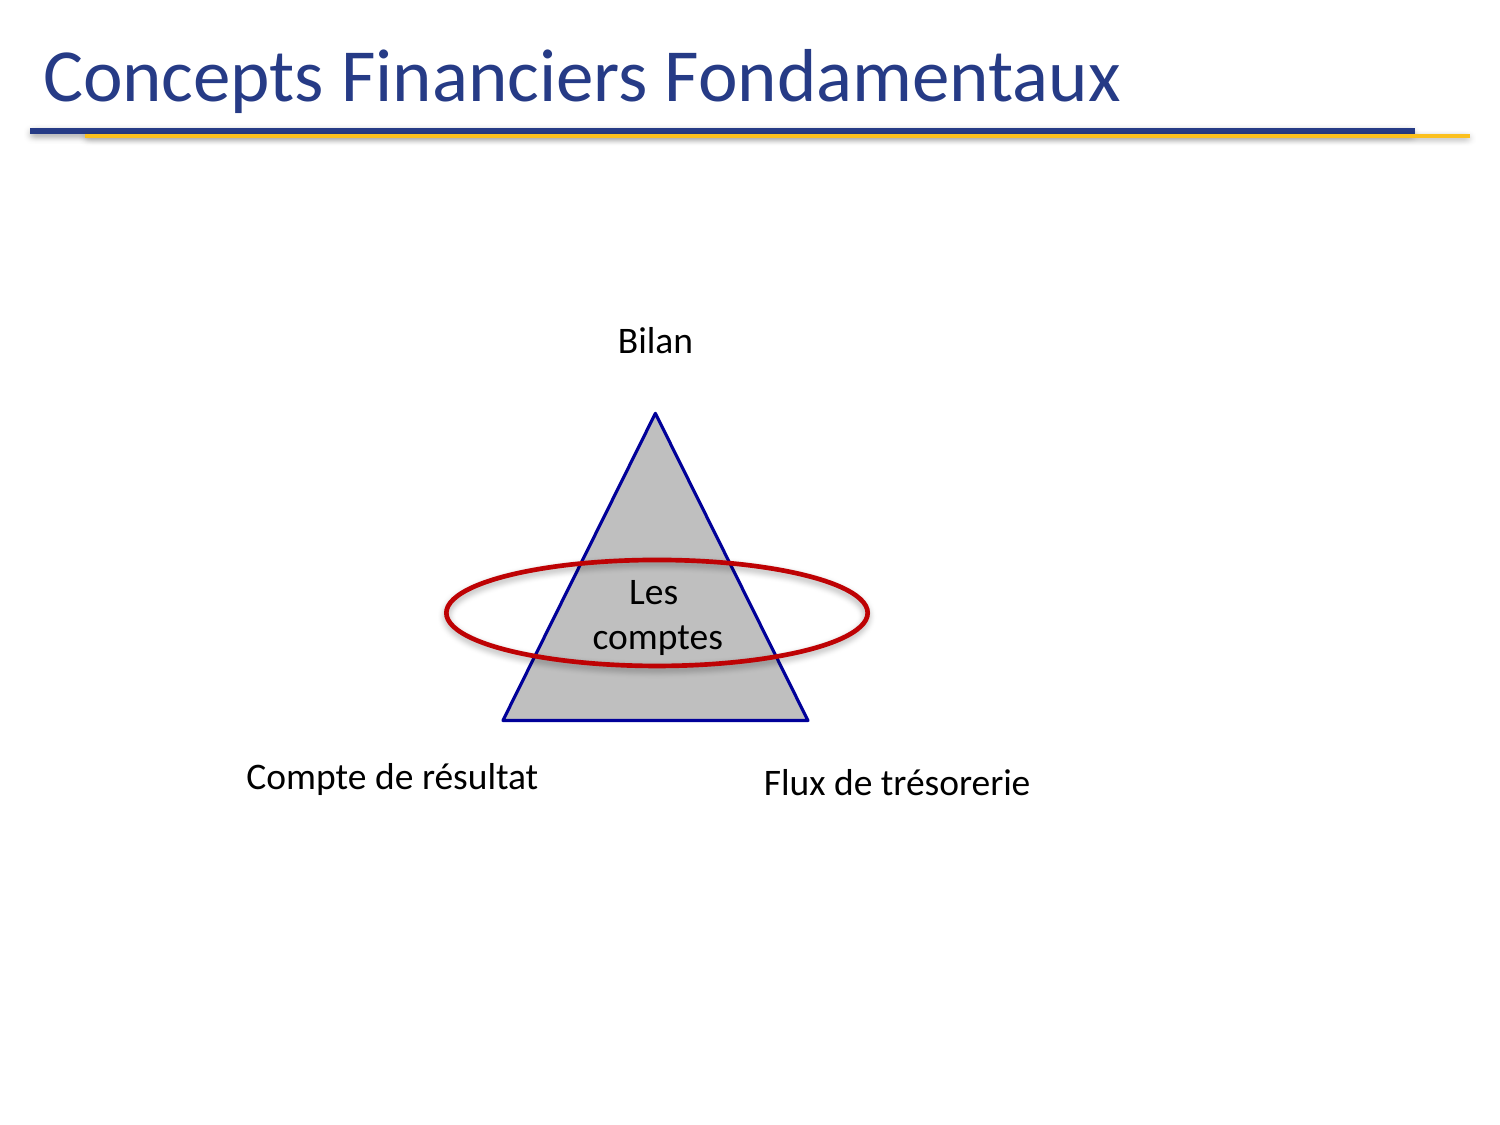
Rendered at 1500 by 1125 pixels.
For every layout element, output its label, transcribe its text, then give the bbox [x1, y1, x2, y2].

title Concepts Financiers Fondamentaux [0, 3, 1500, 141]
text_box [231, 308, 1194, 846]
